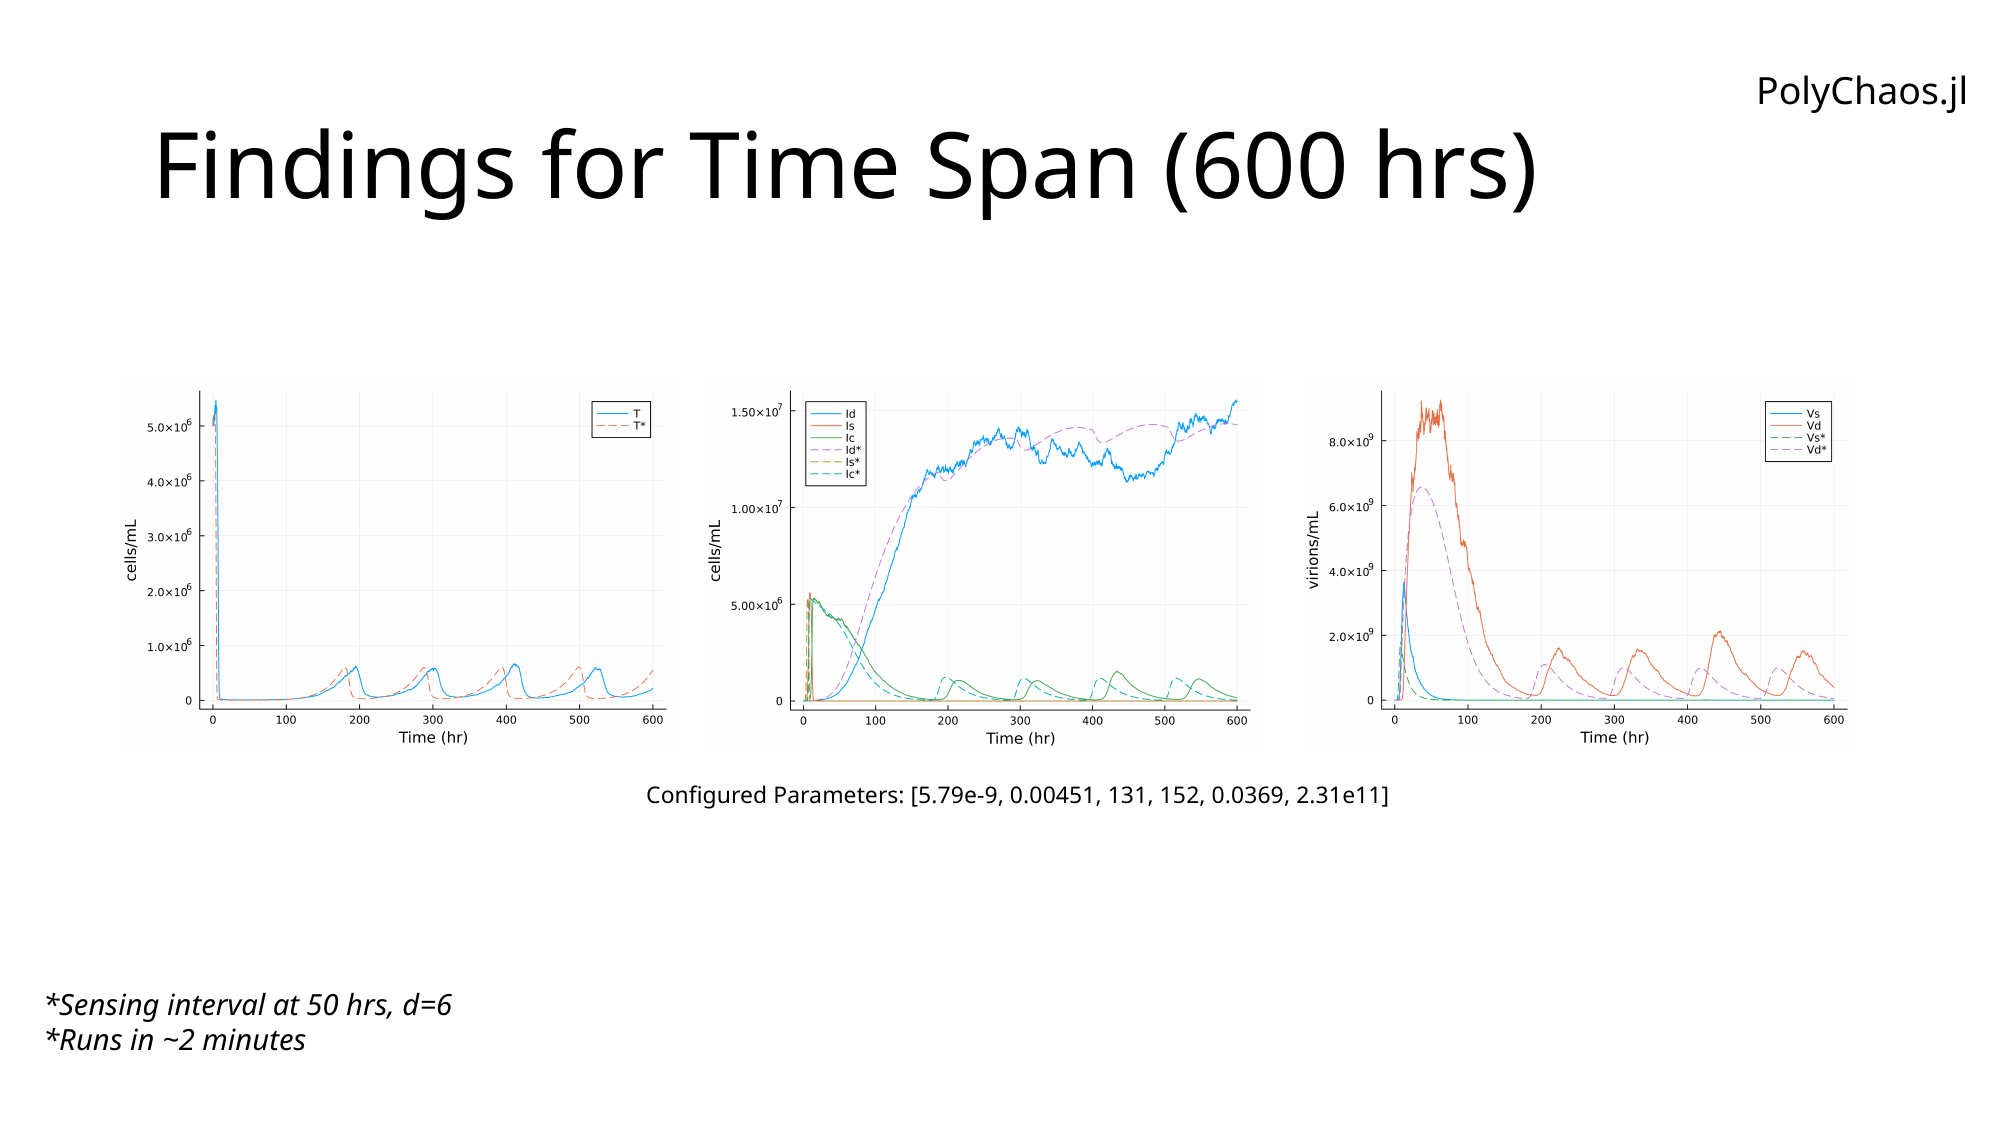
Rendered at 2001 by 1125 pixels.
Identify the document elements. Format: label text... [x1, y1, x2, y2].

title Findings for Time Span (600 hrs) [137, 59, 1863, 278]
text_box *Sensing interval at 50 hrs, d=6 *Runs in ~2 minutes [28, 979, 468, 1064]
picture [1302, 379, 1859, 751]
text_box Configured Parameters: [5.79e-9, 0.00451, 131, 152, 0.0369, 2.31e11] [631, 773, 1405, 816]
picture [705, 380, 1262, 752]
text_box PolyChaos.jl [1741, 59, 1984, 120]
picture [121, 379, 677, 751]
